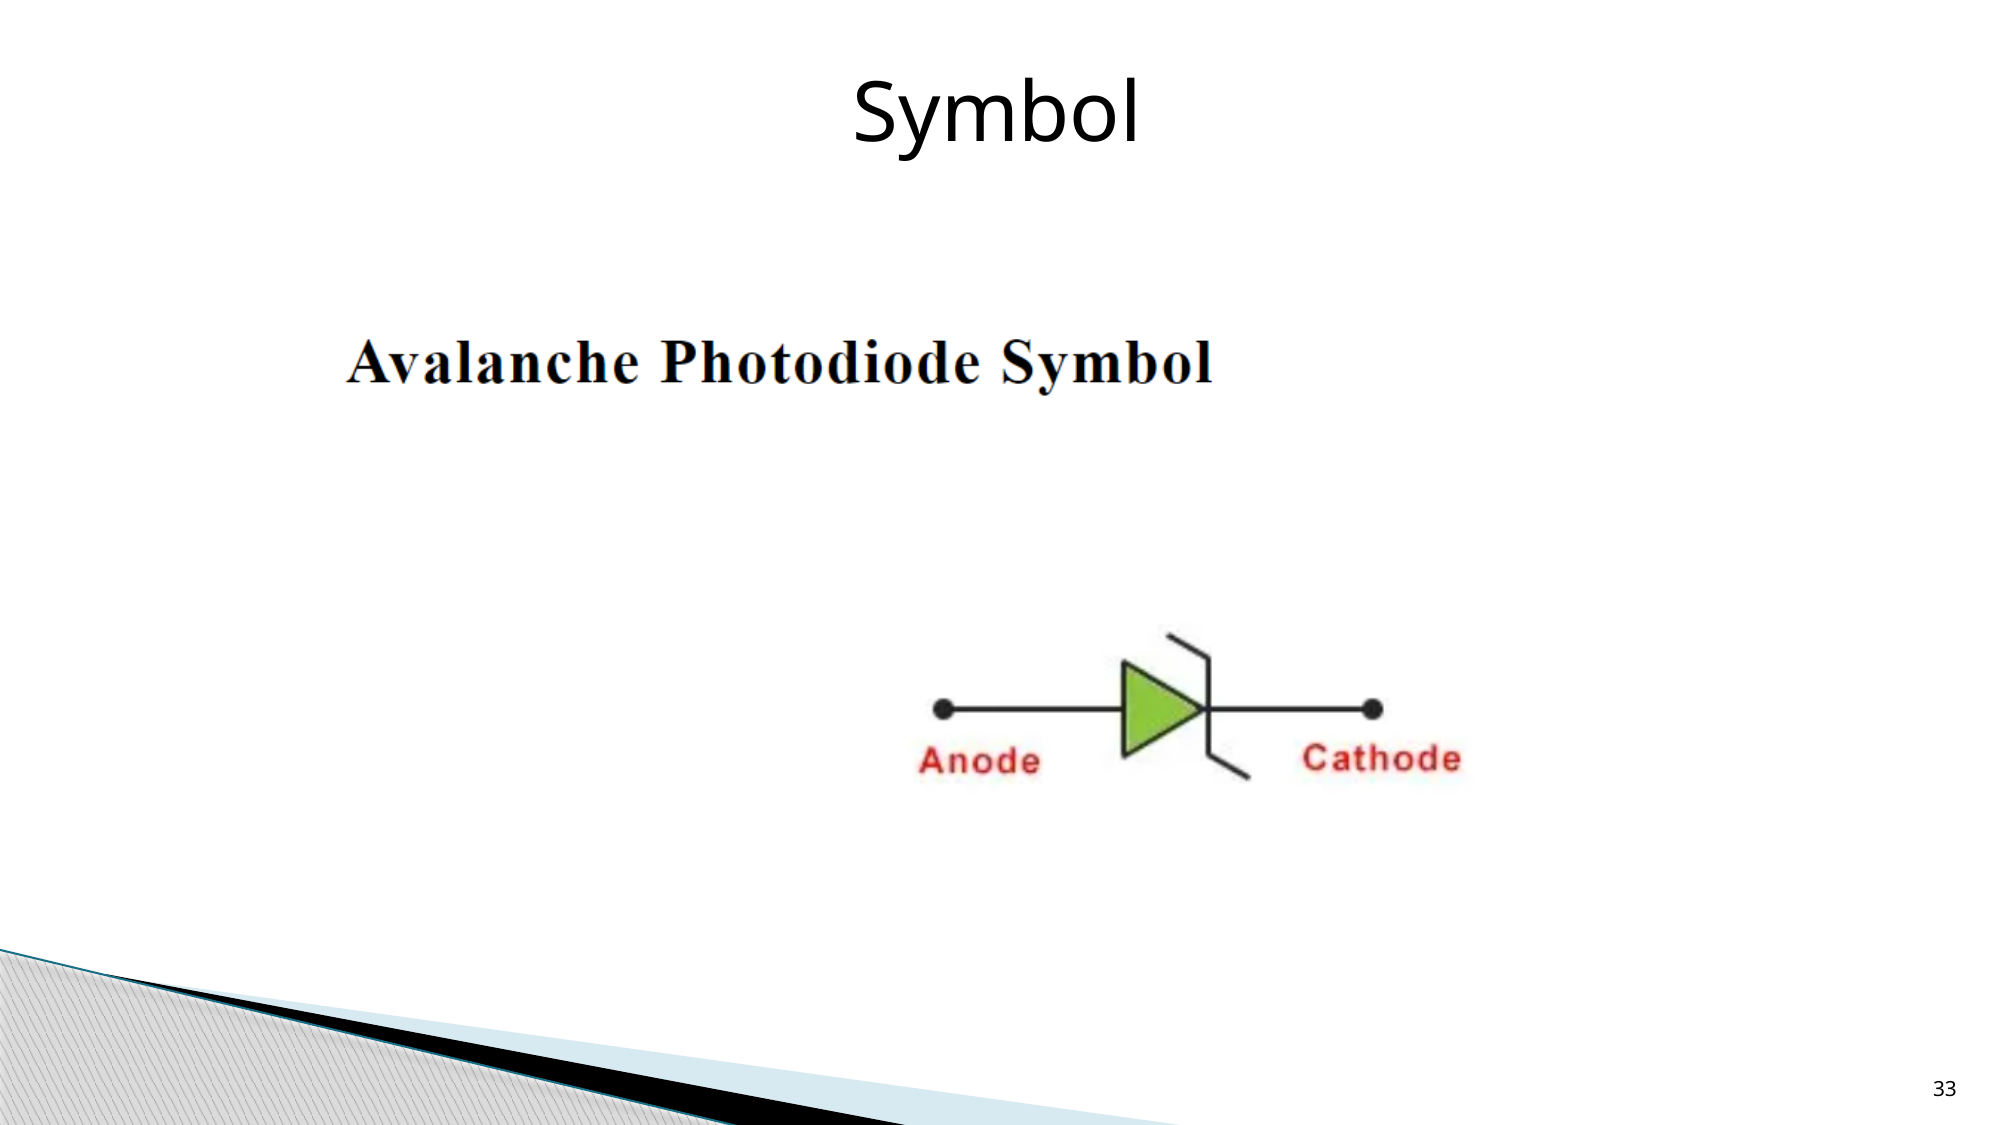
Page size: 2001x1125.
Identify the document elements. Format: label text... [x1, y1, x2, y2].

text_box Symbol [223, 50, 1793, 166]
slide_number 33 [1891, 1051, 1972, 1112]
picture [314, 271, 1704, 843]
